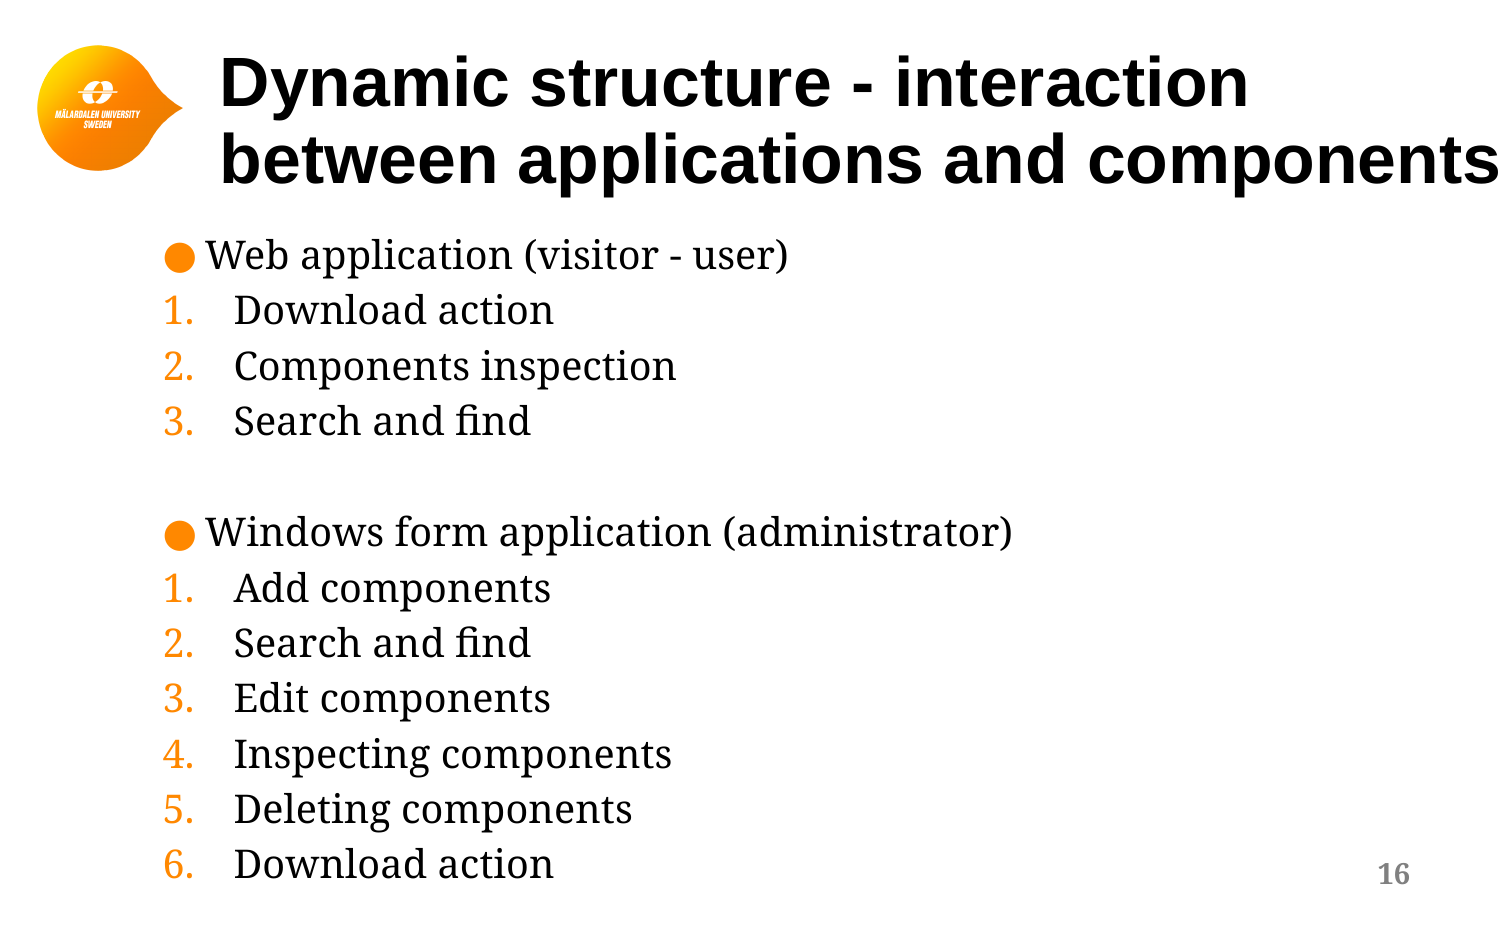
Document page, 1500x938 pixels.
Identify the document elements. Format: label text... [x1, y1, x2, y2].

picture [37, 45, 183, 171]
list Web application (visitor - user) Download action Components inspection Search and find Windows form application (administrator) Add components Search and find Edit components Inspecting components Deleting components Download action [147, 222, 1425, 898]
slide_number 16 [1293, 858, 1425, 892]
title Dynamic structure - interaction between applications and components [204, 35, 1500, 211]
